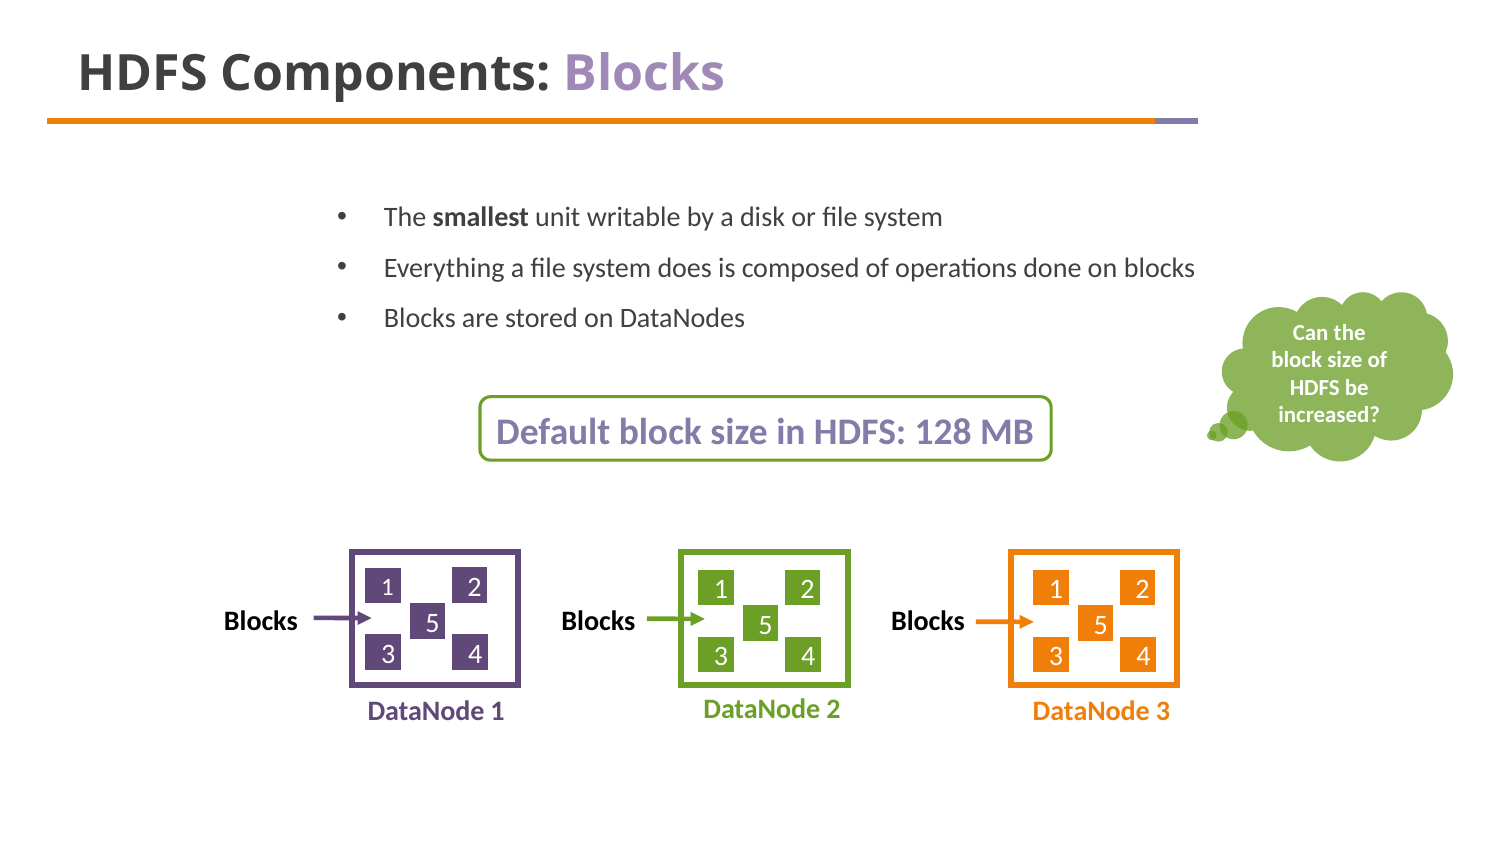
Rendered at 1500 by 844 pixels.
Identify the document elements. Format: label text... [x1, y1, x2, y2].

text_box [351, 552, 1187, 735]
text_box The smallest unit writable by a disk or ﬁle system Everything a ﬁle system does is composed of operations done on blocks Blocks are stored on DataNodes [322, 174, 1222, 341]
text_box Blocks [209, 595, 313, 644]
text_box [478, 395, 1053, 462]
text_box Can the block size of HDFS be increased? [1206, 291, 1455, 463]
text_box HDFS Components: Blocks [77, 23, 1143, 119]
